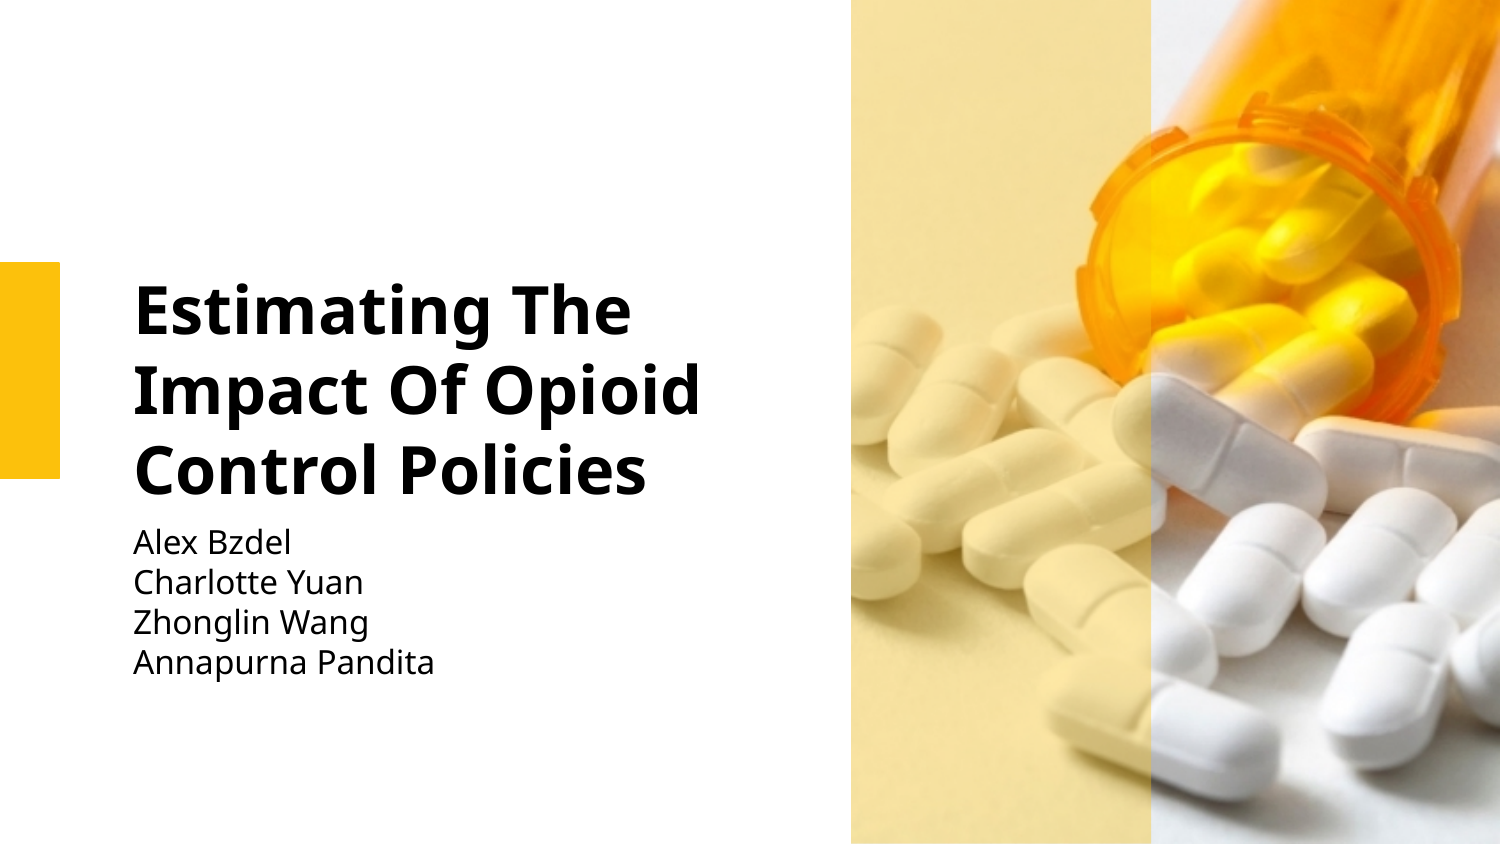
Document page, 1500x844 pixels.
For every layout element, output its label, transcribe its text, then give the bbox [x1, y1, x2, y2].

title Estimating The Impact Of Opioid Control Policies [118, 241, 787, 523]
subtitle Alex Bzdel Charlotte Yuan Zhonglin Wang Annapurna Pandita [118, 523, 697, 603]
picture [850, 0, 1500, 844]
text_box [0, 263, 59, 479]
